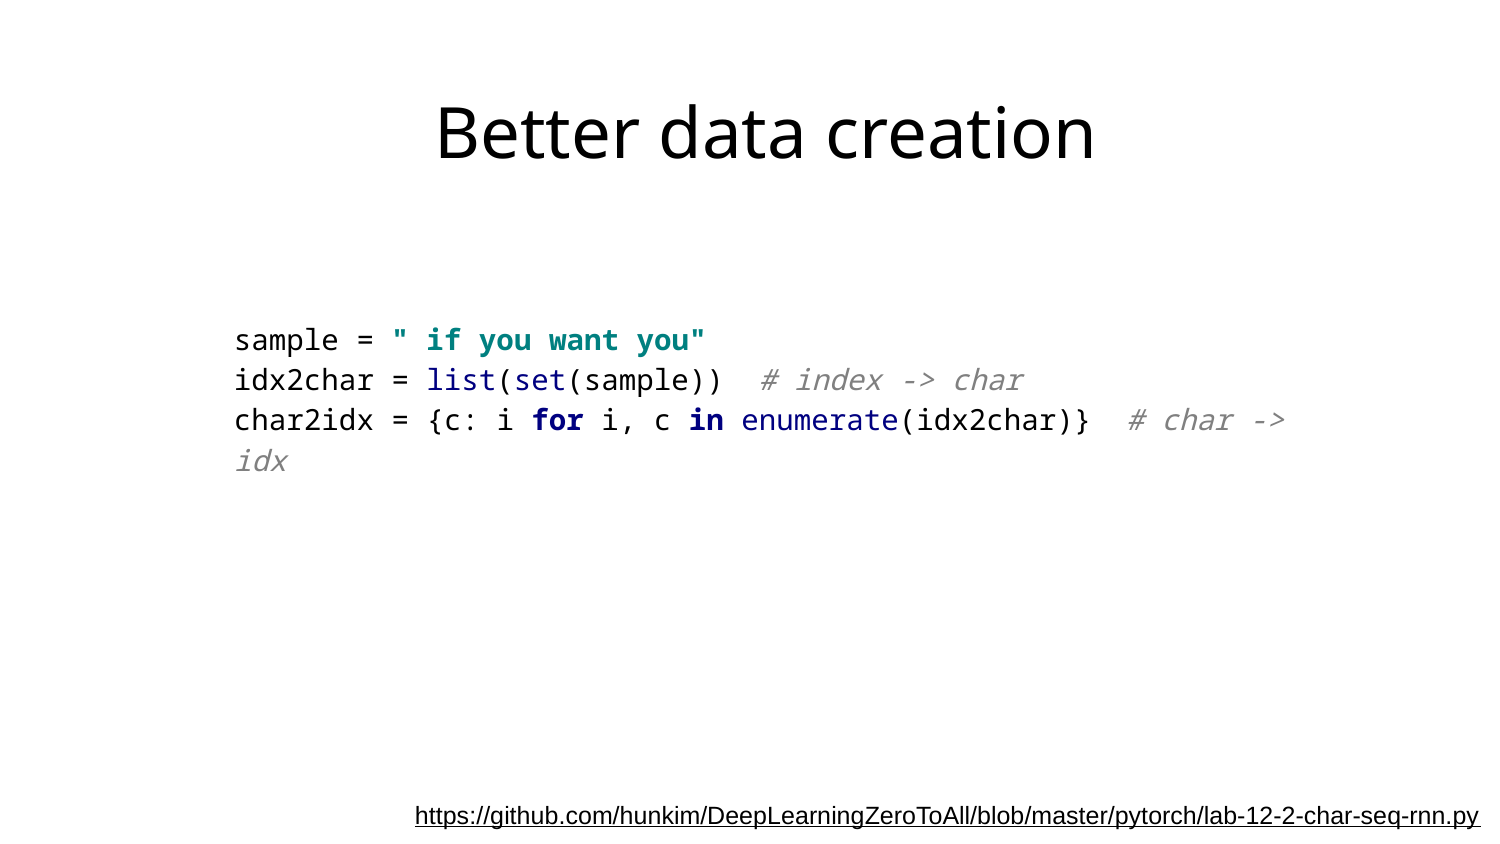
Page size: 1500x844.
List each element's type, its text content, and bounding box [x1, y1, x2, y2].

text_box sample = " if you want you" idx2char = list(set(sample)) # index -> char char2idx = {c: i for i, c in enumerate(idx2char)} # char -> idx [218, 227, 1364, 566]
text_box https://github.com/hunkim/DeepLearningZeroToAll/blob/master/pytorch/lab-12-2-char-seq-rnn.py [399, 805, 1500, 844]
title Better data creation [328, 40, 1204, 220]
